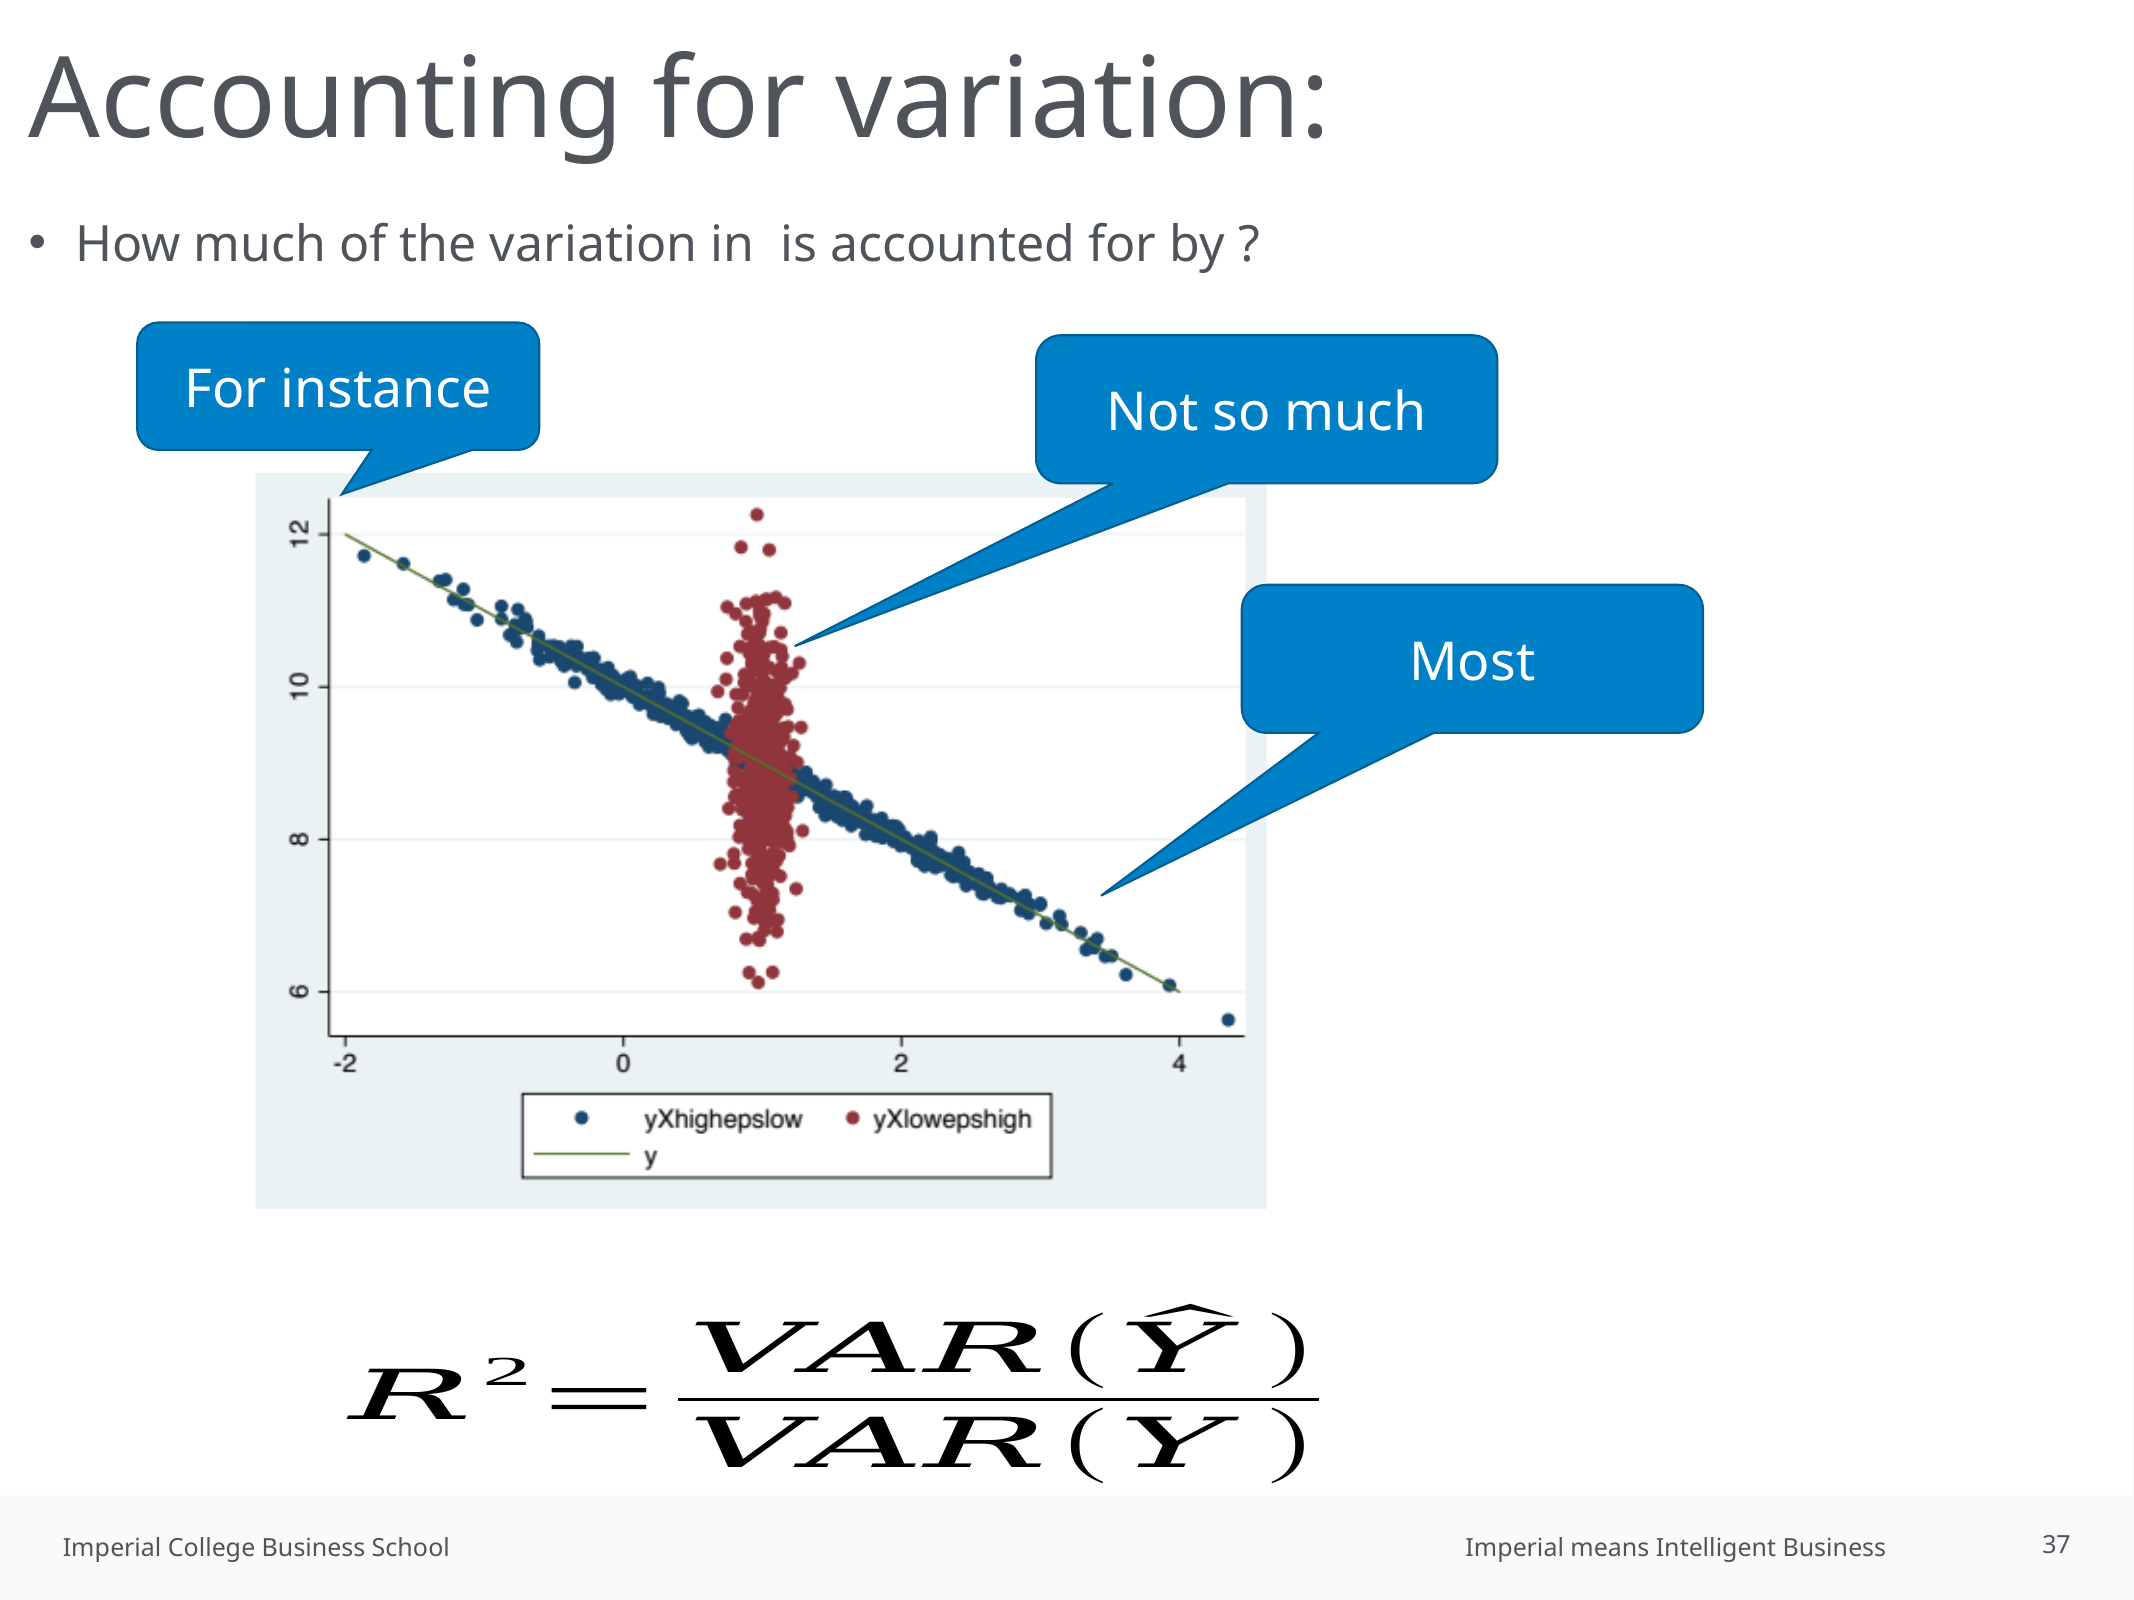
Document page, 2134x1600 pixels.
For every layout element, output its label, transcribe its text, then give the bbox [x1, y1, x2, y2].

picture [255, 473, 1267, 1209]
text_box Not so much [1035, 334, 1499, 485]
text_box Most [1267, 583, 1705, 816]
text_box For instance [135, 321, 541, 473]
